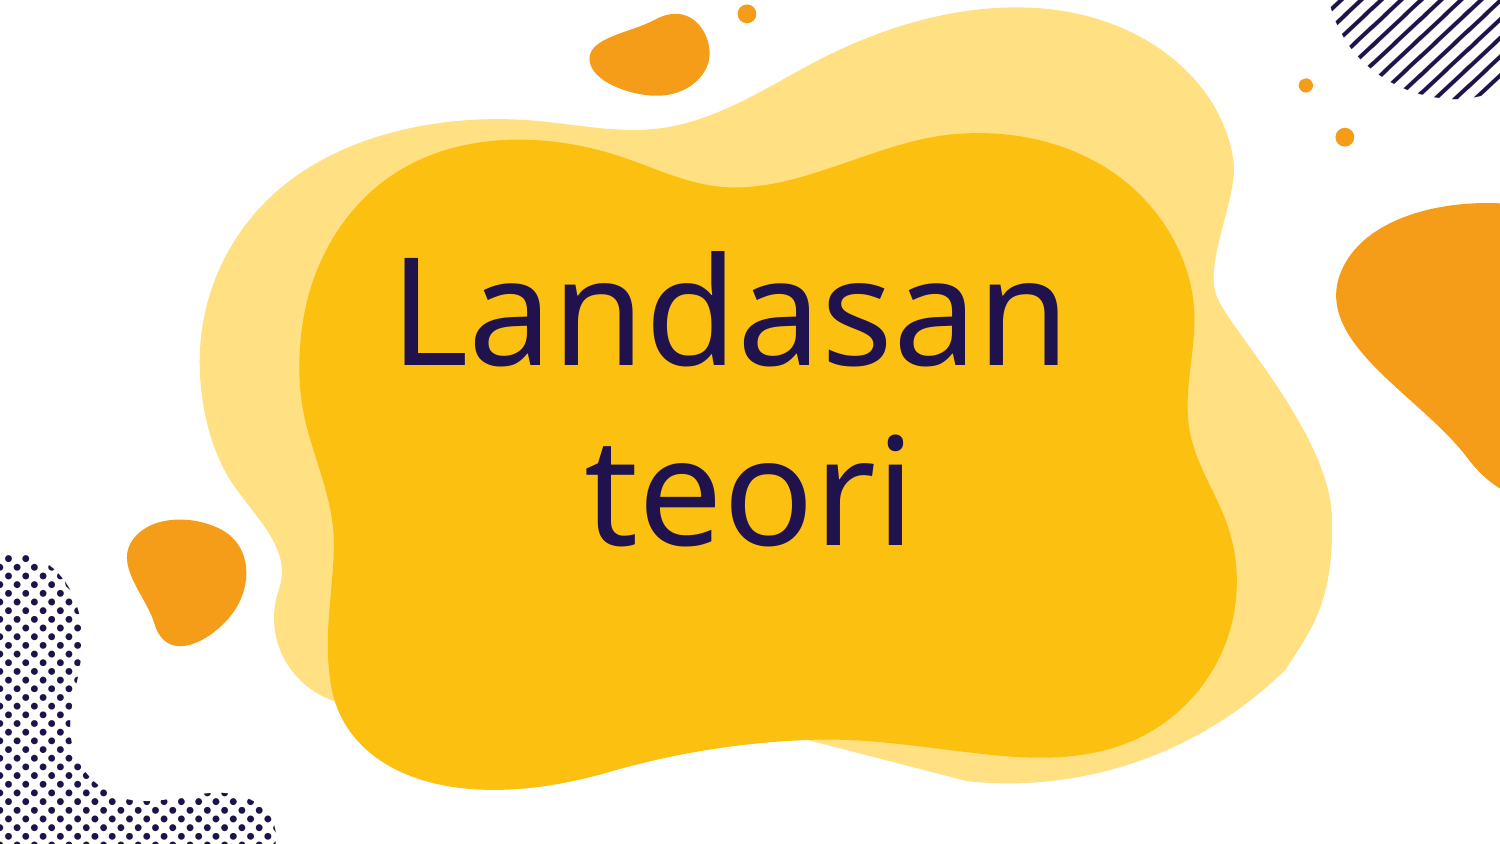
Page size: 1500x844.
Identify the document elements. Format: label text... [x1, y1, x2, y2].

picture [0, 555, 276, 844]
picture [1326, 0, 1500, 126]
title Landasan teori [225, 344, 1274, 447]
